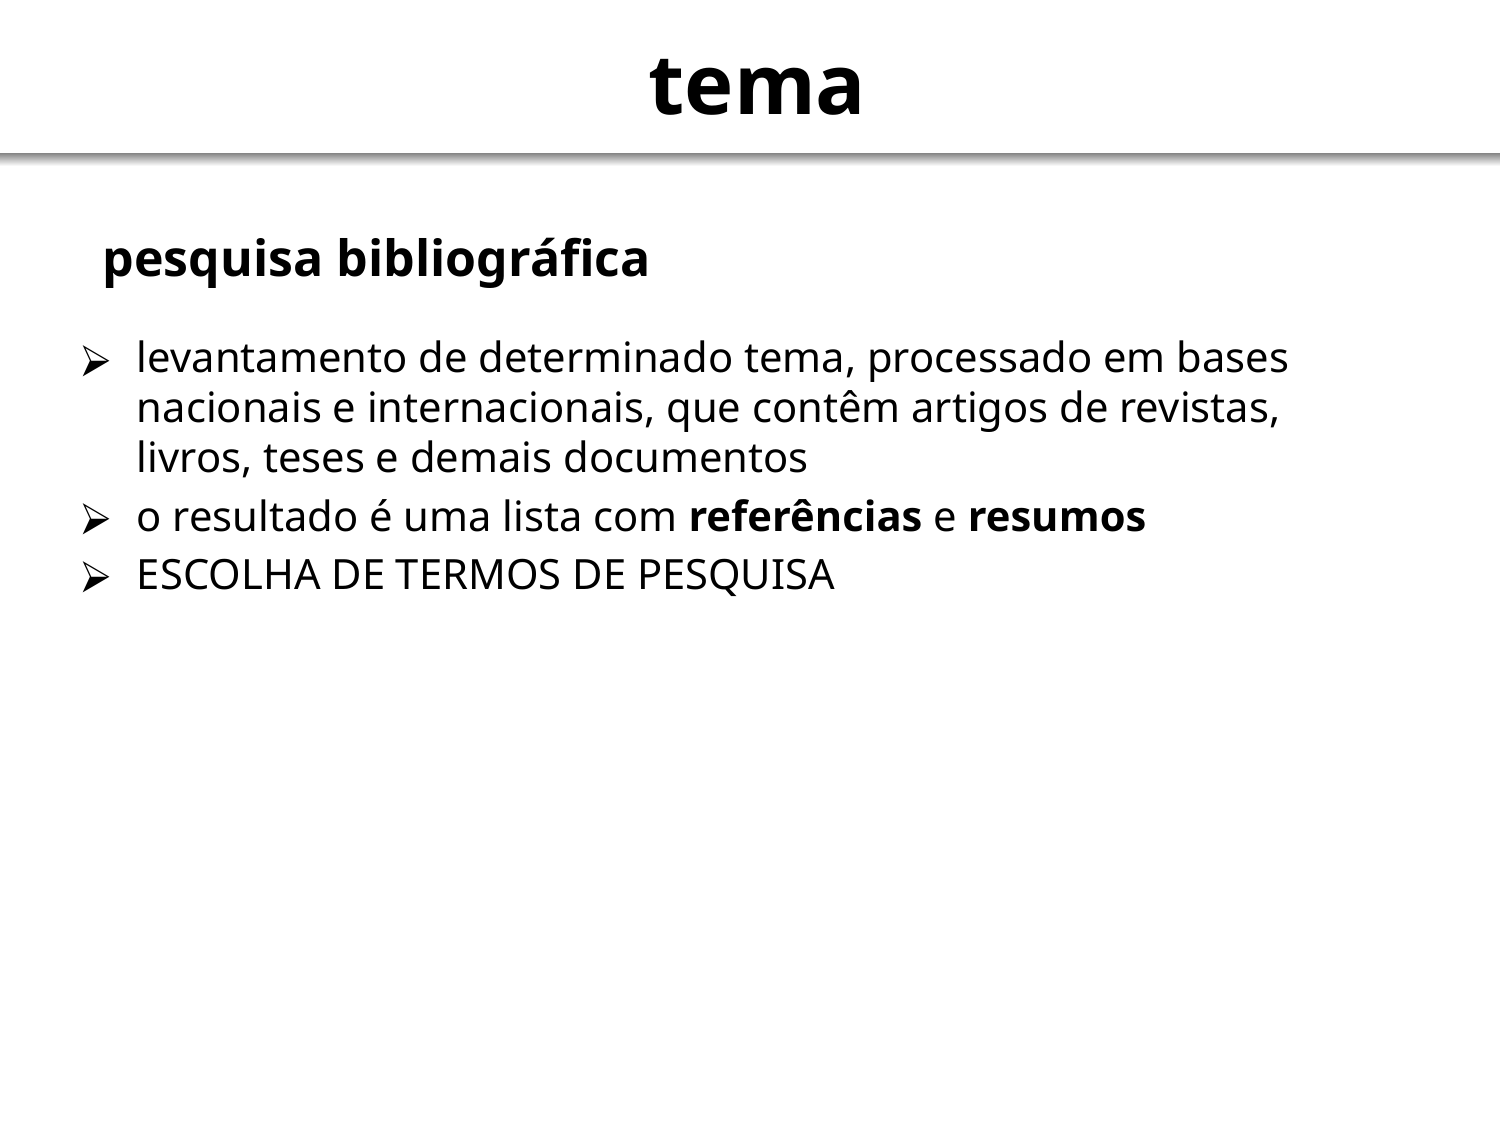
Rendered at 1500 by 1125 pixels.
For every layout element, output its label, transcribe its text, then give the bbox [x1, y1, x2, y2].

title tema [82, 29, 1433, 133]
text_box pesquisa bibliográfica [87, 204, 900, 308]
list levantamento de determinado tema, processado em bases nacionais e internacionais, que contêm artigos de revistas, livros, teses e demais documentos o resultado é uma lista com referências e resumos ESCOLHA DE TERMOS DE PESQUISA [0, 323, 1353, 1002]
